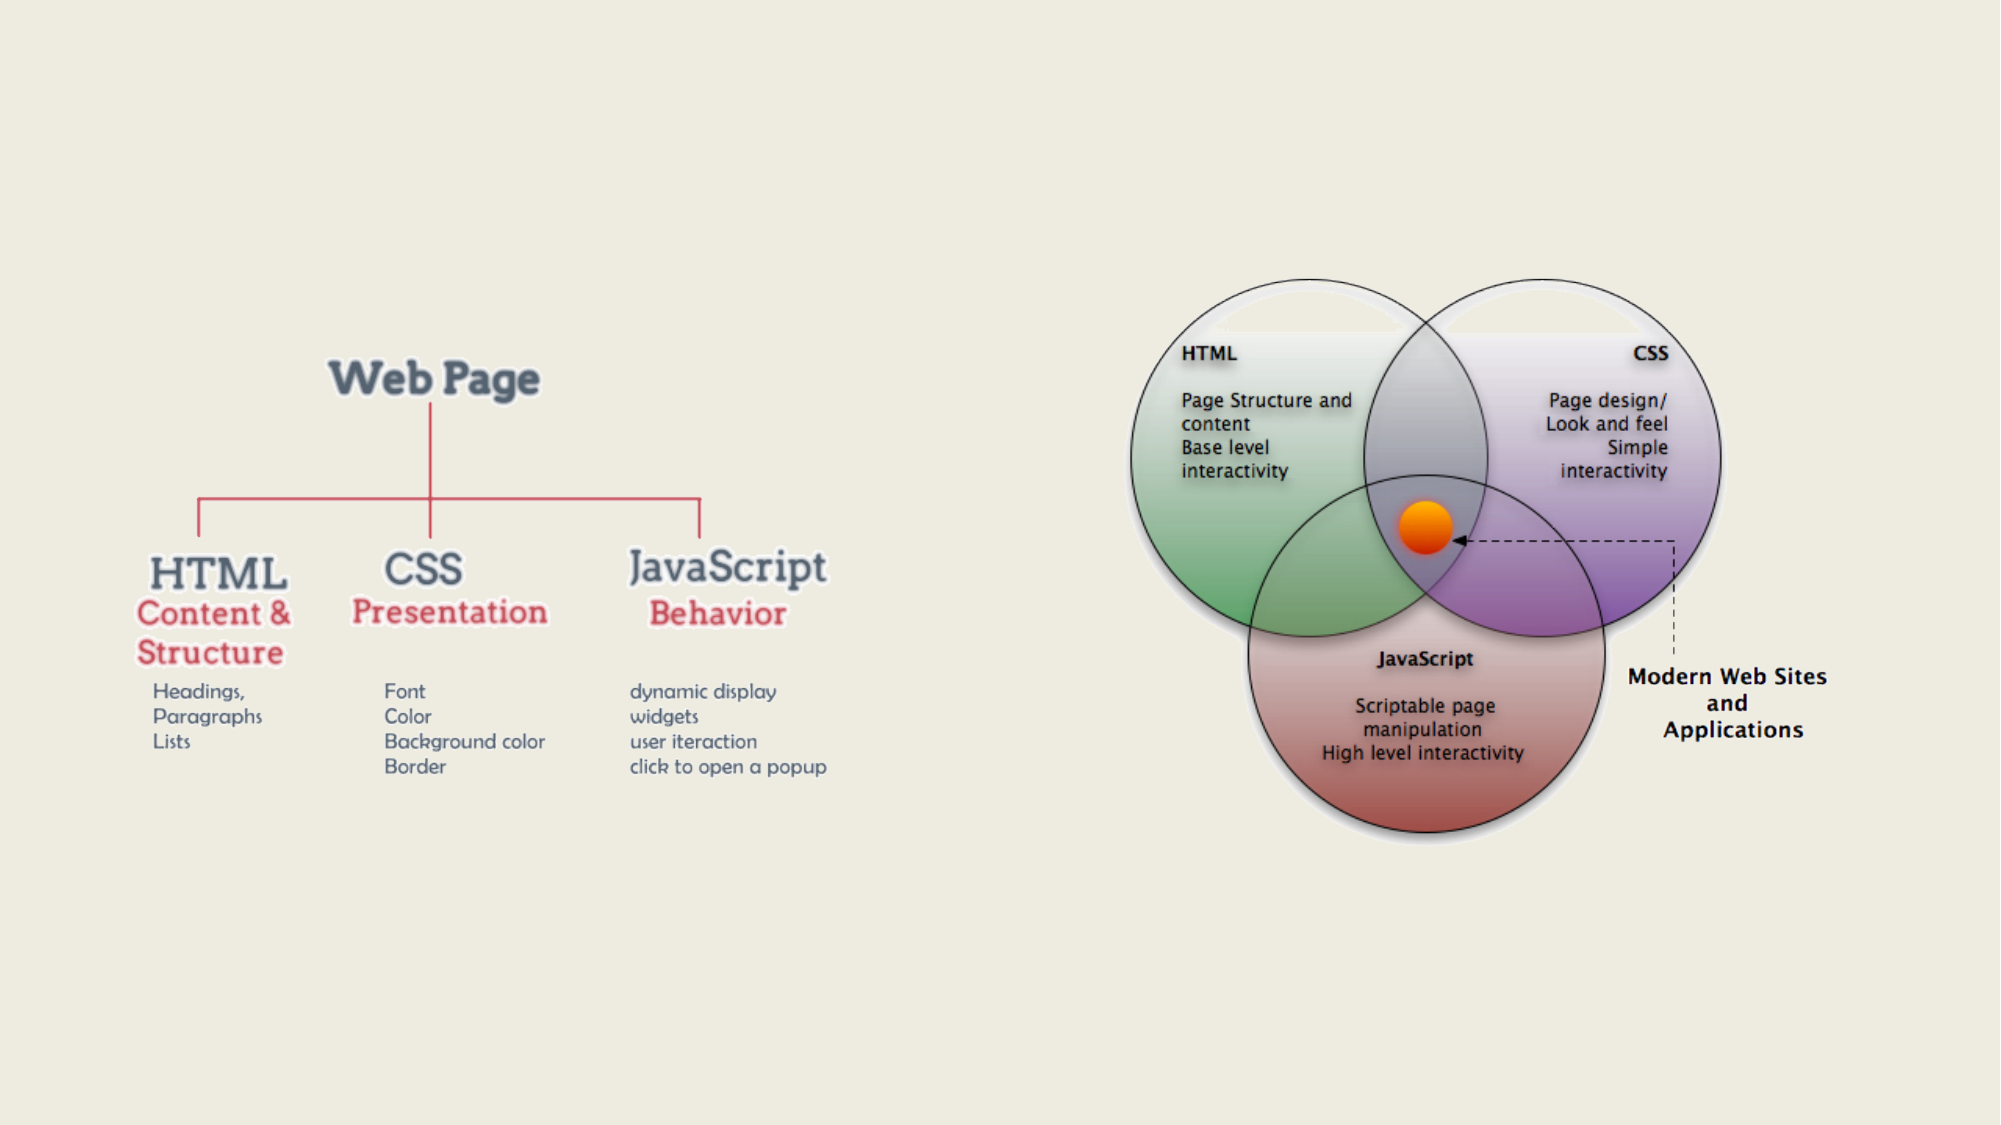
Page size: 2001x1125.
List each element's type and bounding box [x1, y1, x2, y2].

picture [1103, 257, 1847, 868]
picture [114, 328, 855, 797]
